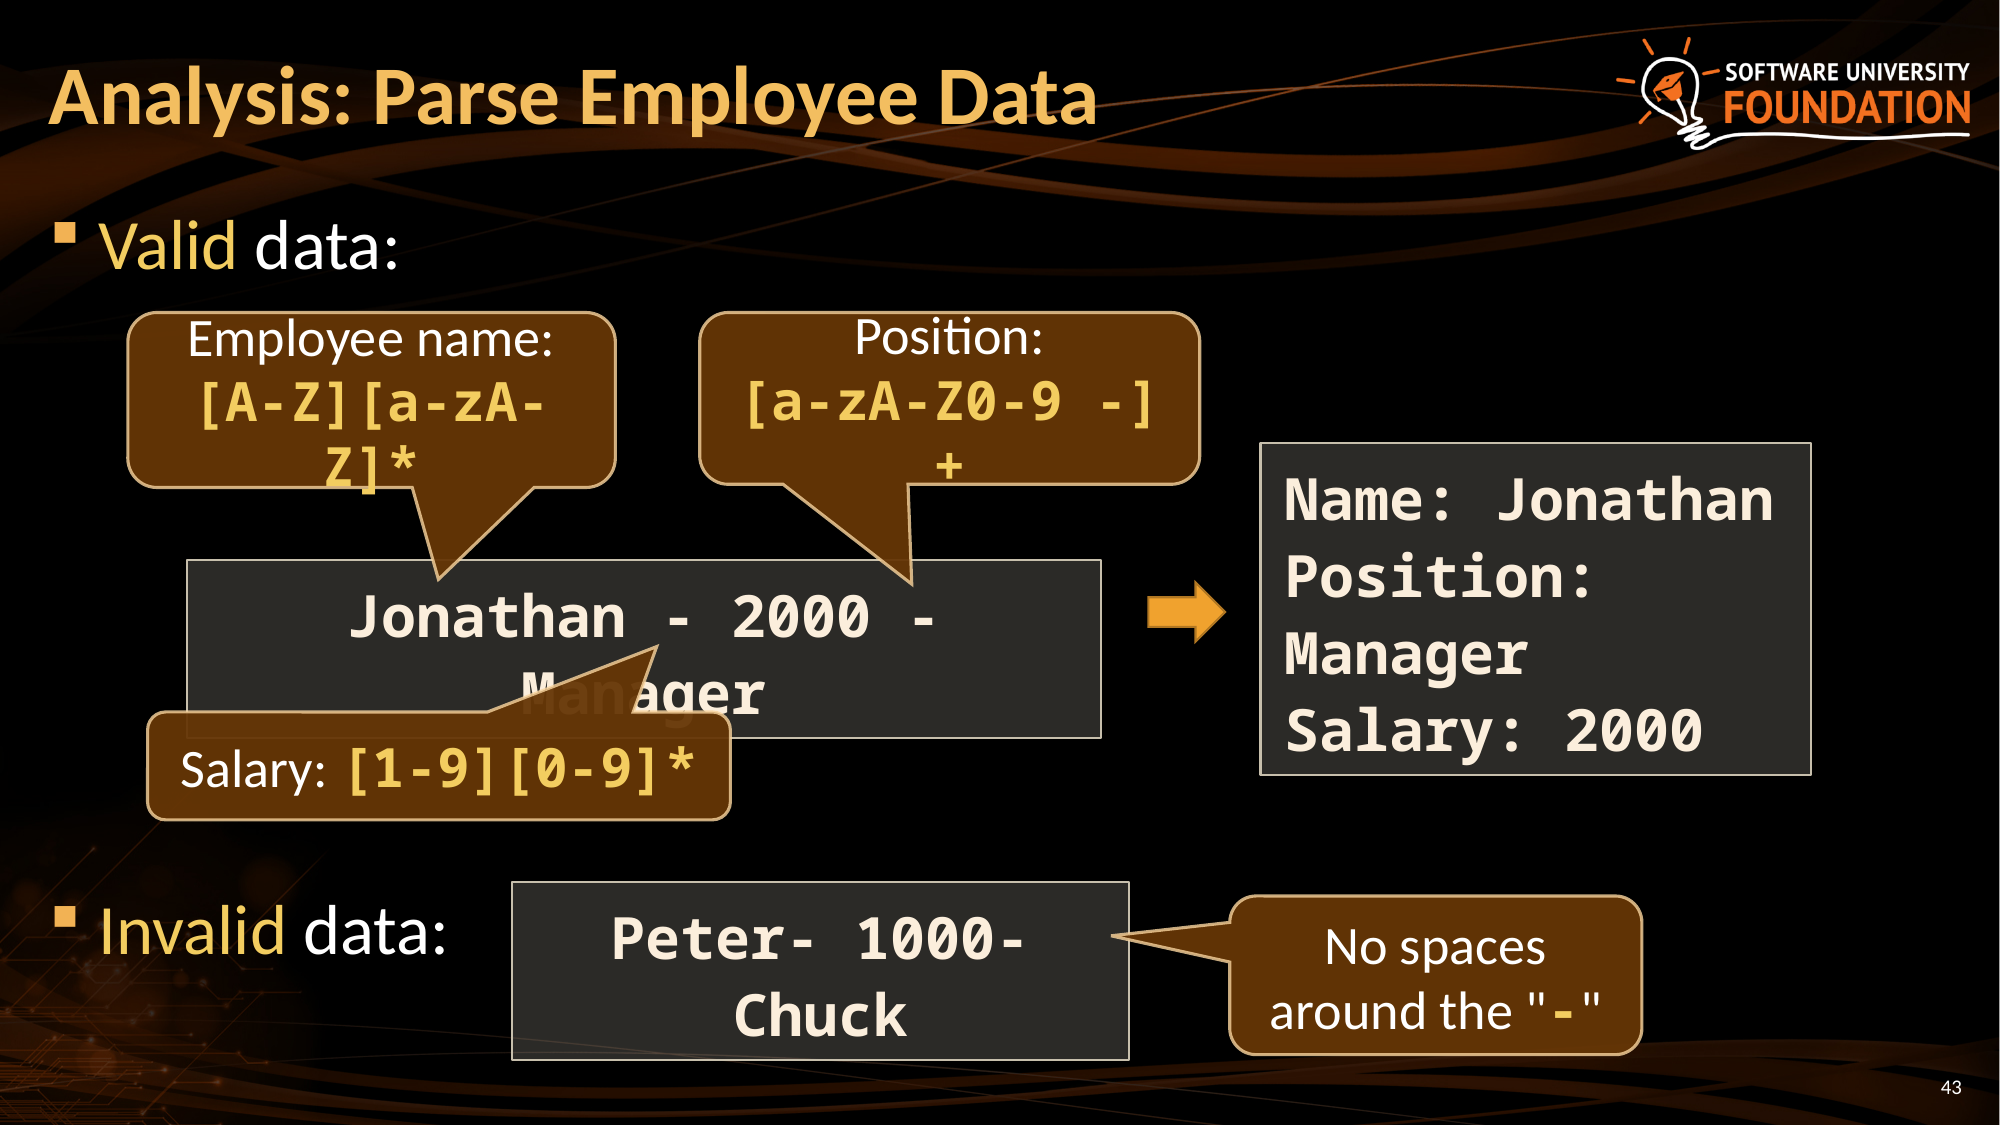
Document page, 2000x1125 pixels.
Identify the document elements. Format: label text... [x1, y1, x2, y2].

list Valid data: Invalid data: [31, 188, 1968, 1103]
picture [0, 0, 2000, 1125]
text_box Position: [a-zA-Z0-9 -]+ [698, 311, 1201, 587]
text_box Salary: [1-9][0-9]* [146, 644, 732, 821]
text_box Employee name: [A-Z][a-zA-Z]* [126, 311, 617, 582]
text_box Peter- 1000-Chuck [512, 882, 1130, 1060]
title Analysis: Parse Employee Data [30, 6, 1602, 189]
text_box No spaces around the "-" [1110, 894, 1643, 1056]
